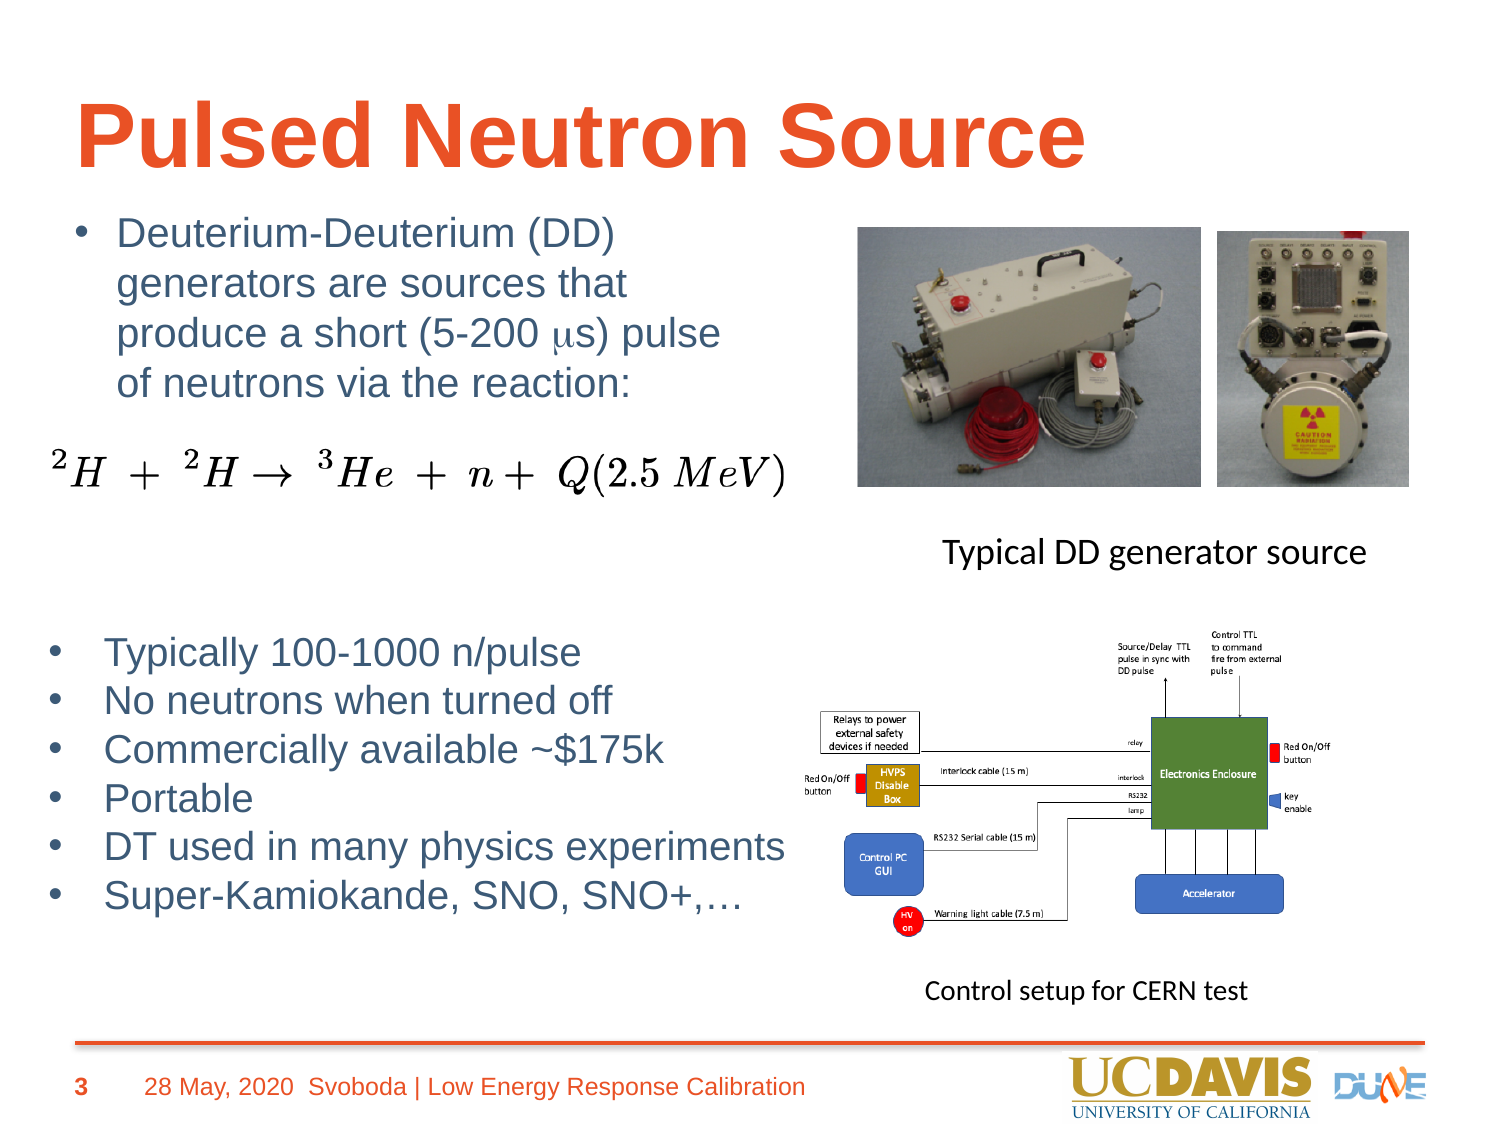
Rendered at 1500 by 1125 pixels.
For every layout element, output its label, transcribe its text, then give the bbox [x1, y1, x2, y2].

footer Svoboda | Low Energy Response Calibration [308, 1074, 1022, 1101]
text_box Typical DD generator source [927, 541, 1383, 580]
picture [37, 434, 800, 522]
text_box Typically 100-1000 n/pulse No neutrons when turned off Commercially available ~$175k Portable DT used in many physics experiments Super-Kamiokande, SNO, SNO+,… [48, 618, 780, 929]
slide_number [145, 1074, 308, 1101]
list Deuterium-Deuterium (DD) generators are sources that produce a short (5-200 ms) pulse of neutrons via the reaction: [74, 198, 730, 414]
slide_number 3 [74, 1074, 145, 1101]
picture [1062, 1050, 1318, 1124]
picture [1333, 1064, 1427, 1104]
picture [785, 604, 1386, 943]
picture [842, 196, 1443, 535]
title Pulsed Neutron Source [75, 75, 1425, 183]
text_box Control setup for CERN test [910, 964, 1264, 1014]
